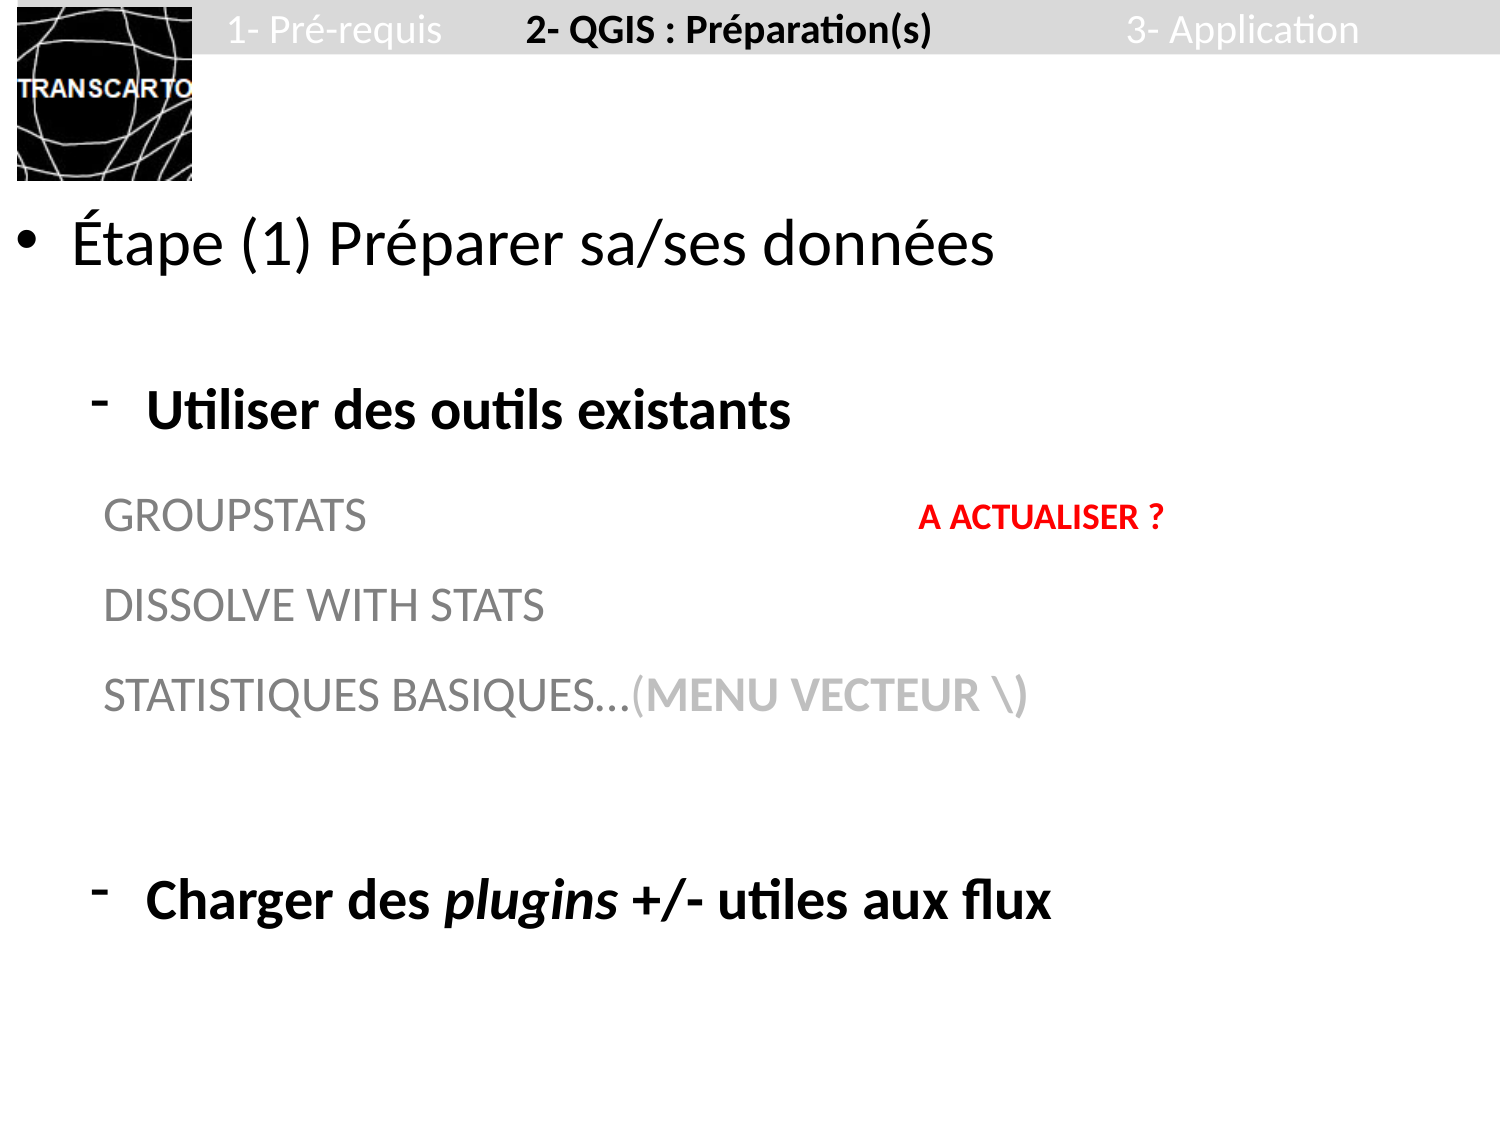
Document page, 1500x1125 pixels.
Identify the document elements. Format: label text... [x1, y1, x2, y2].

text_box GROUPSTATS DISSOLVE WITH STATS STATISTIQUES BASIQUES…(MENU VECTEUR \) [88, 444, 1388, 910]
text_box 1- Pré-requis 2- QGIS : Préparation(s) 3- Application [210, 0, 1500, 55]
text_box Étape (1) Préparer sa/ses données Utiliser des outils existants Charger des plugins +/- utiles aux flux [0, 190, 1412, 1125]
picture [17, 7, 192, 181]
text_box [16, 0, 1500, 57]
text_box A ACTUALISER ? [903, 484, 1341, 545]
